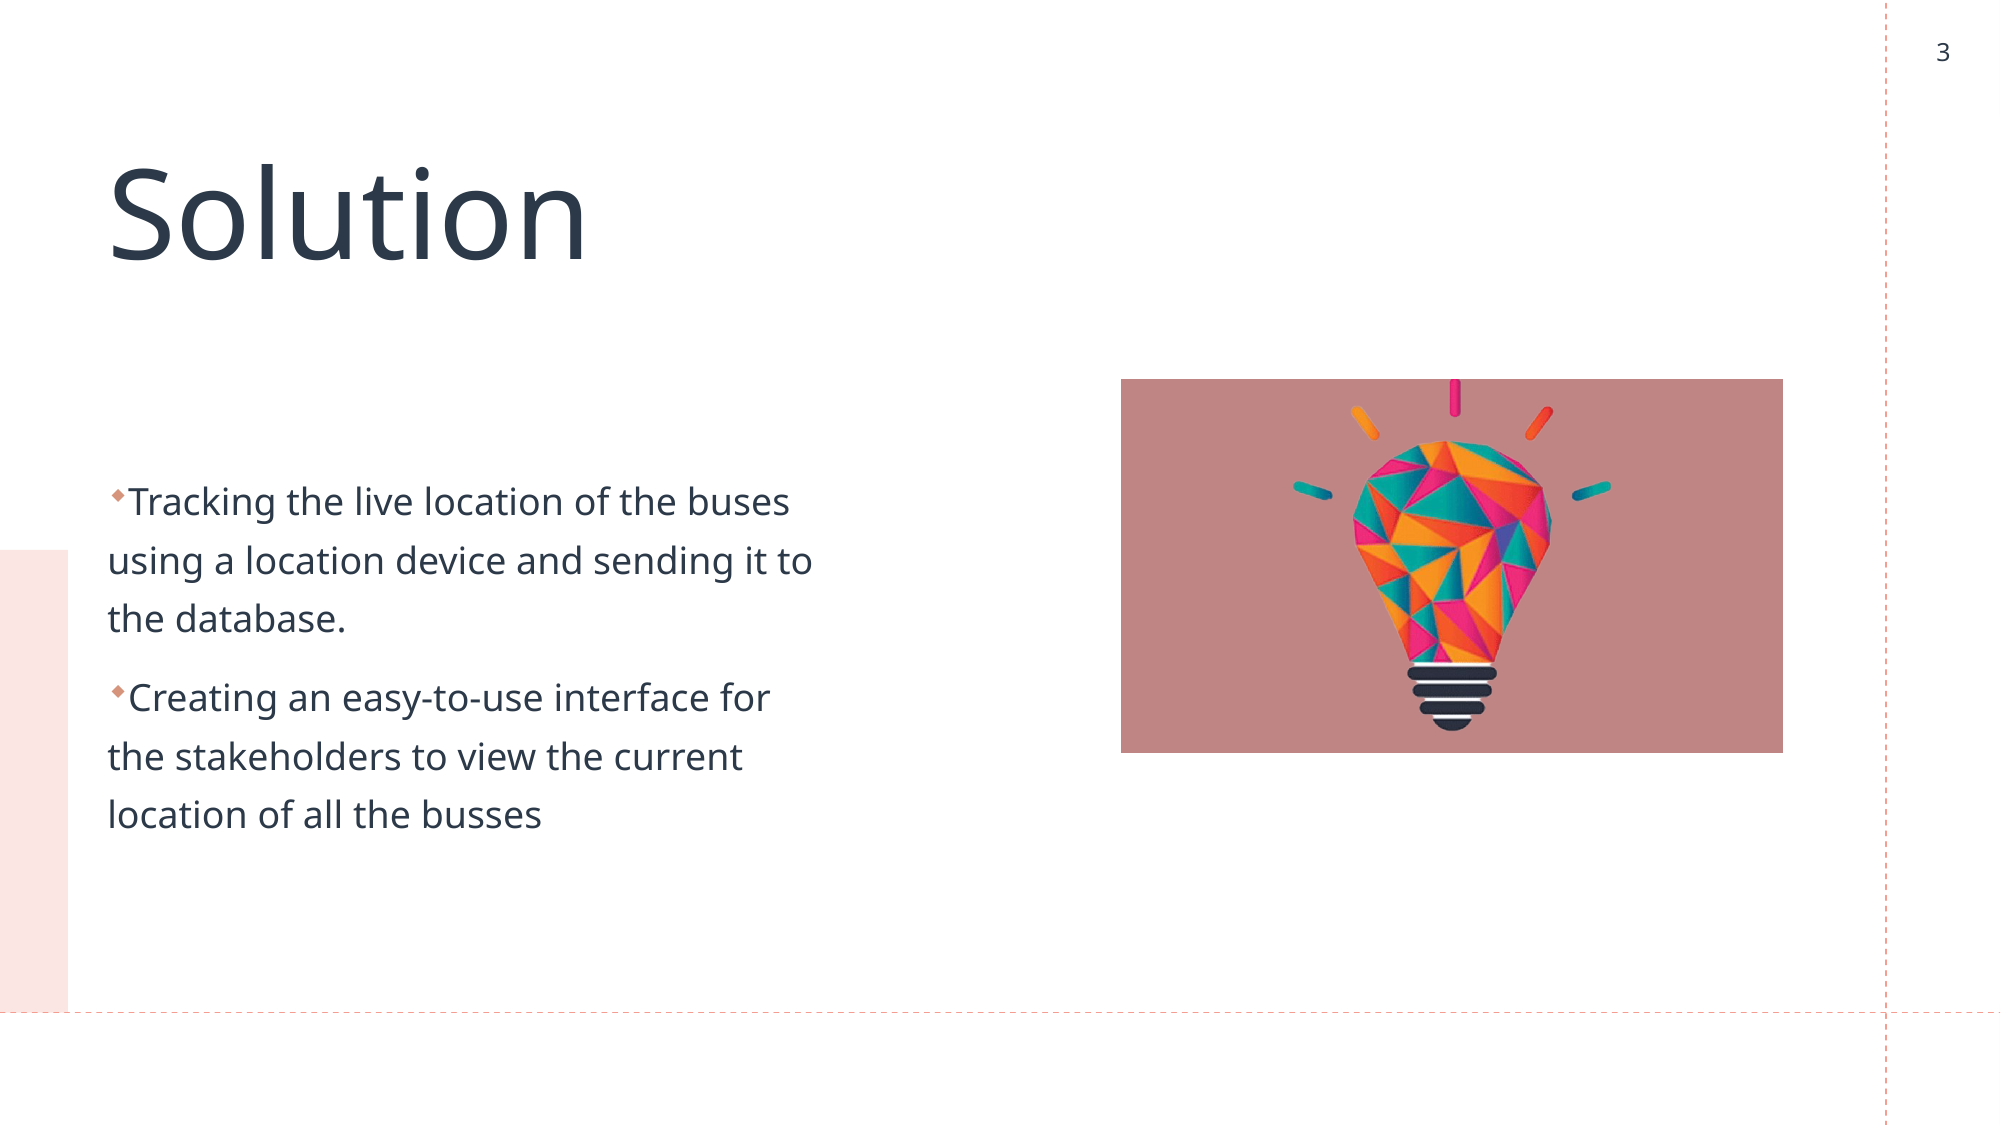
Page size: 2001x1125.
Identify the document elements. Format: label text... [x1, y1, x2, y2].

slide_number 3 [1887, 0, 2000, 111]
list Tracking the live location of the buses using a location device and sending it to the database. Creating an easy-to-use interface for the stakeholders to view the current location of all the busses [92, 457, 839, 931]
picture [1120, 379, 1783, 753]
title Solution [92, 0, 839, 295]
